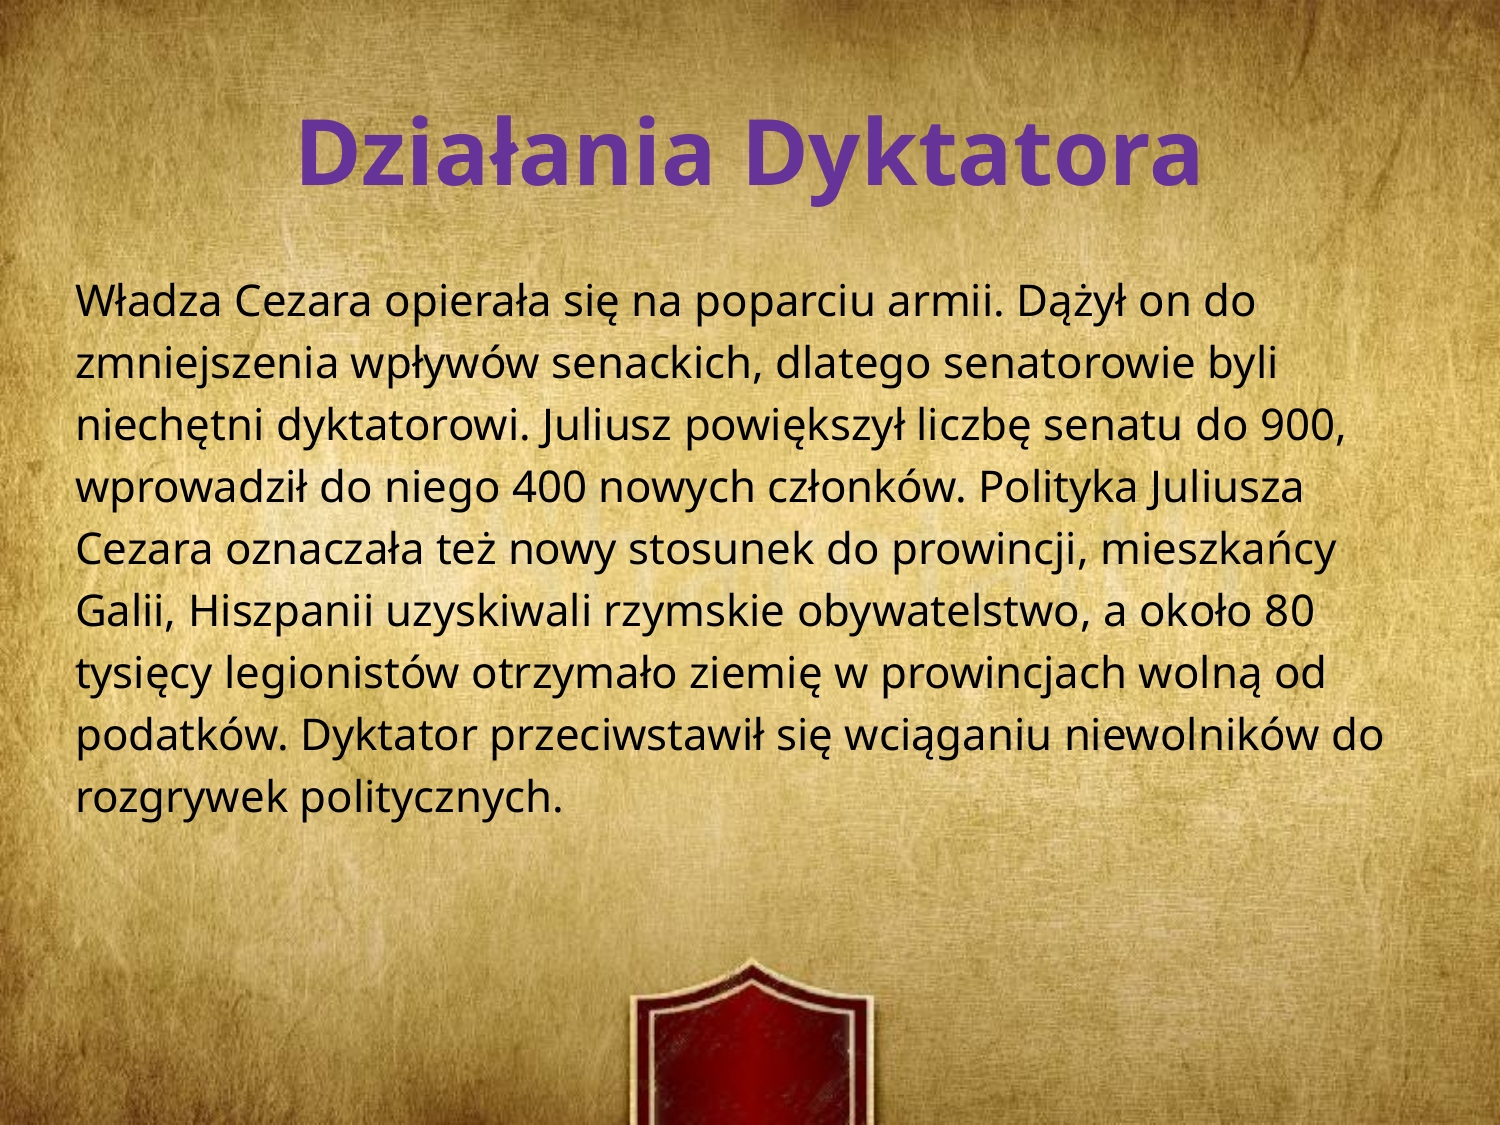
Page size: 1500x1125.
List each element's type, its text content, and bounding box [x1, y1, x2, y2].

text_box Działania Dyktatora [74, 44, 1425, 233]
text_box Władza Cezara opierała się na poparciu armii. Dążył on do zmniejszenia wpływów senackich, dlatego senatorowie byli niechętni dyktatorowi. Juliusz powiększył liczbę senatu do 900, wprowadził do niego 400 nowych członków. Polityka Juliusza Cezara oznaczała też nowy stosunek do prowincji, mieszkańcy Galii, Hiszpanii uzyskiwali rzymskie obywatelstwo, a około 80 tysięcy legionistów otrzymało ziemię w prowincjach wolną od podatków. Dyktator przeciwstawił się wciąganiu niewolników do rozgrywek politycznych. [74, 263, 1425, 916]
picture [0, 0, 1500, 1125]
